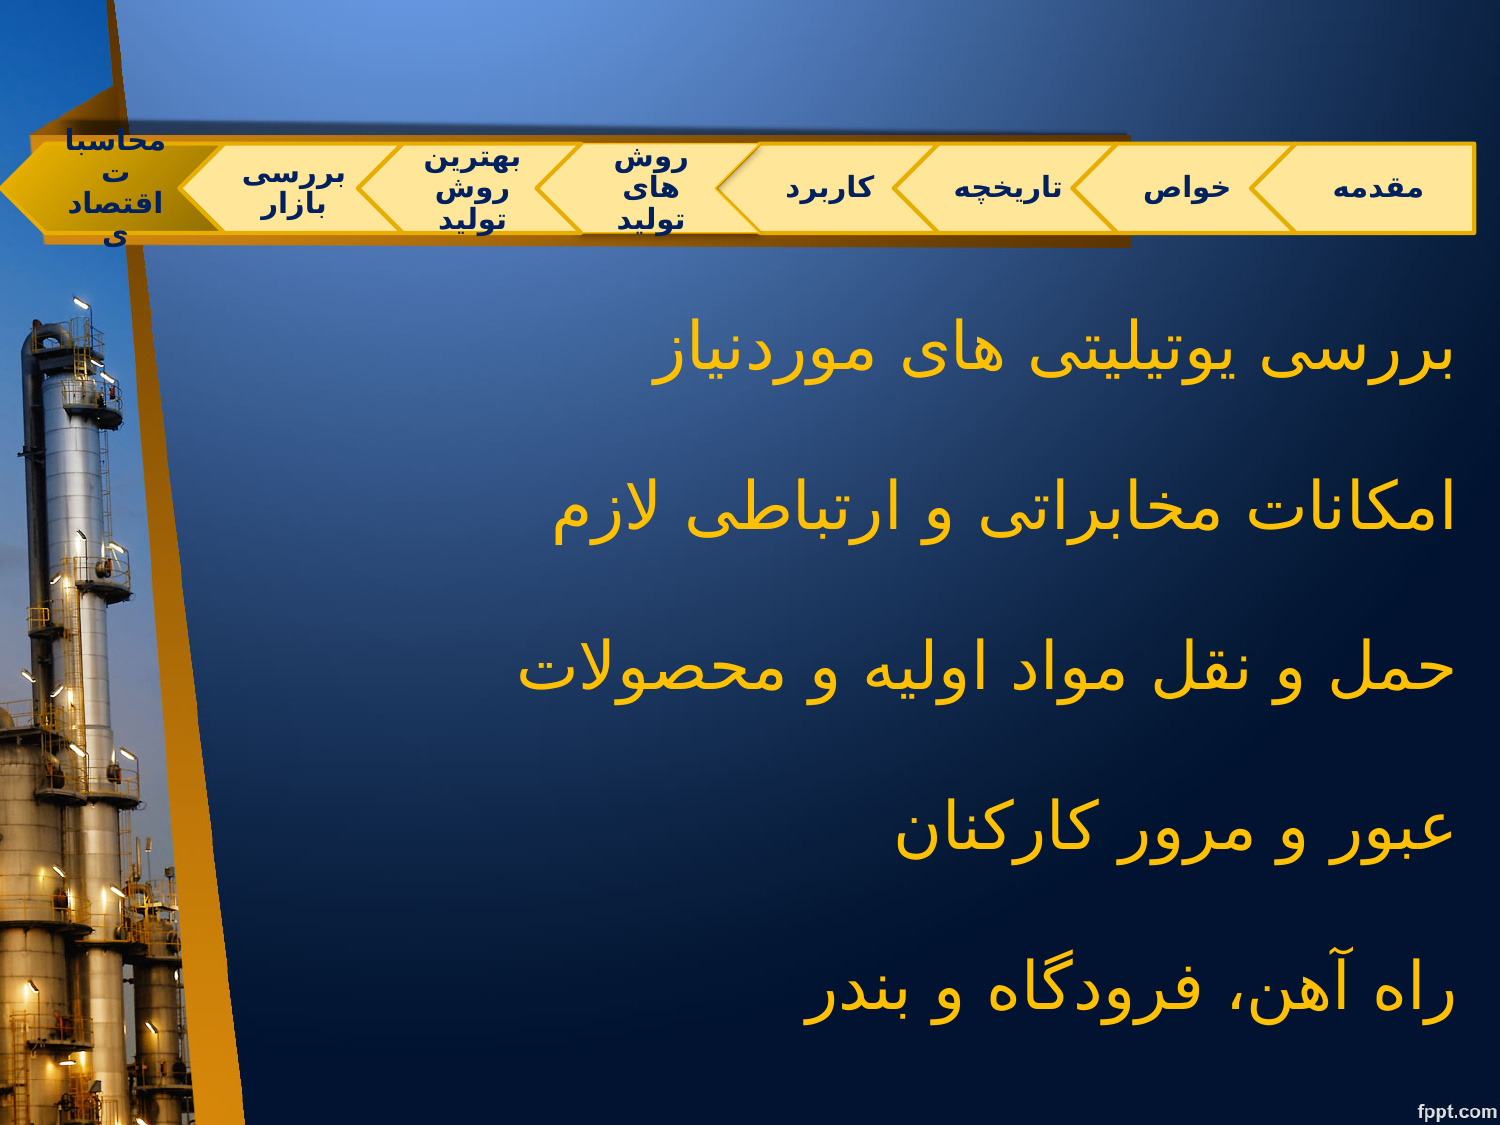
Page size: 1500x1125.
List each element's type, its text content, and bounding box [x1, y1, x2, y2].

title بررسی یوتیلیتی های موردنیاز امکانات مخابراتی و ارتباطی لازم حمل و نقل مواد اولیه و محصولات عبور و مرور کارکنان راه آهن، فرودگاه و بندر [123, 420, 1474, 1064]
picture [0, 0, 1500, 1125]
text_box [0, 0, 1476, 413]
